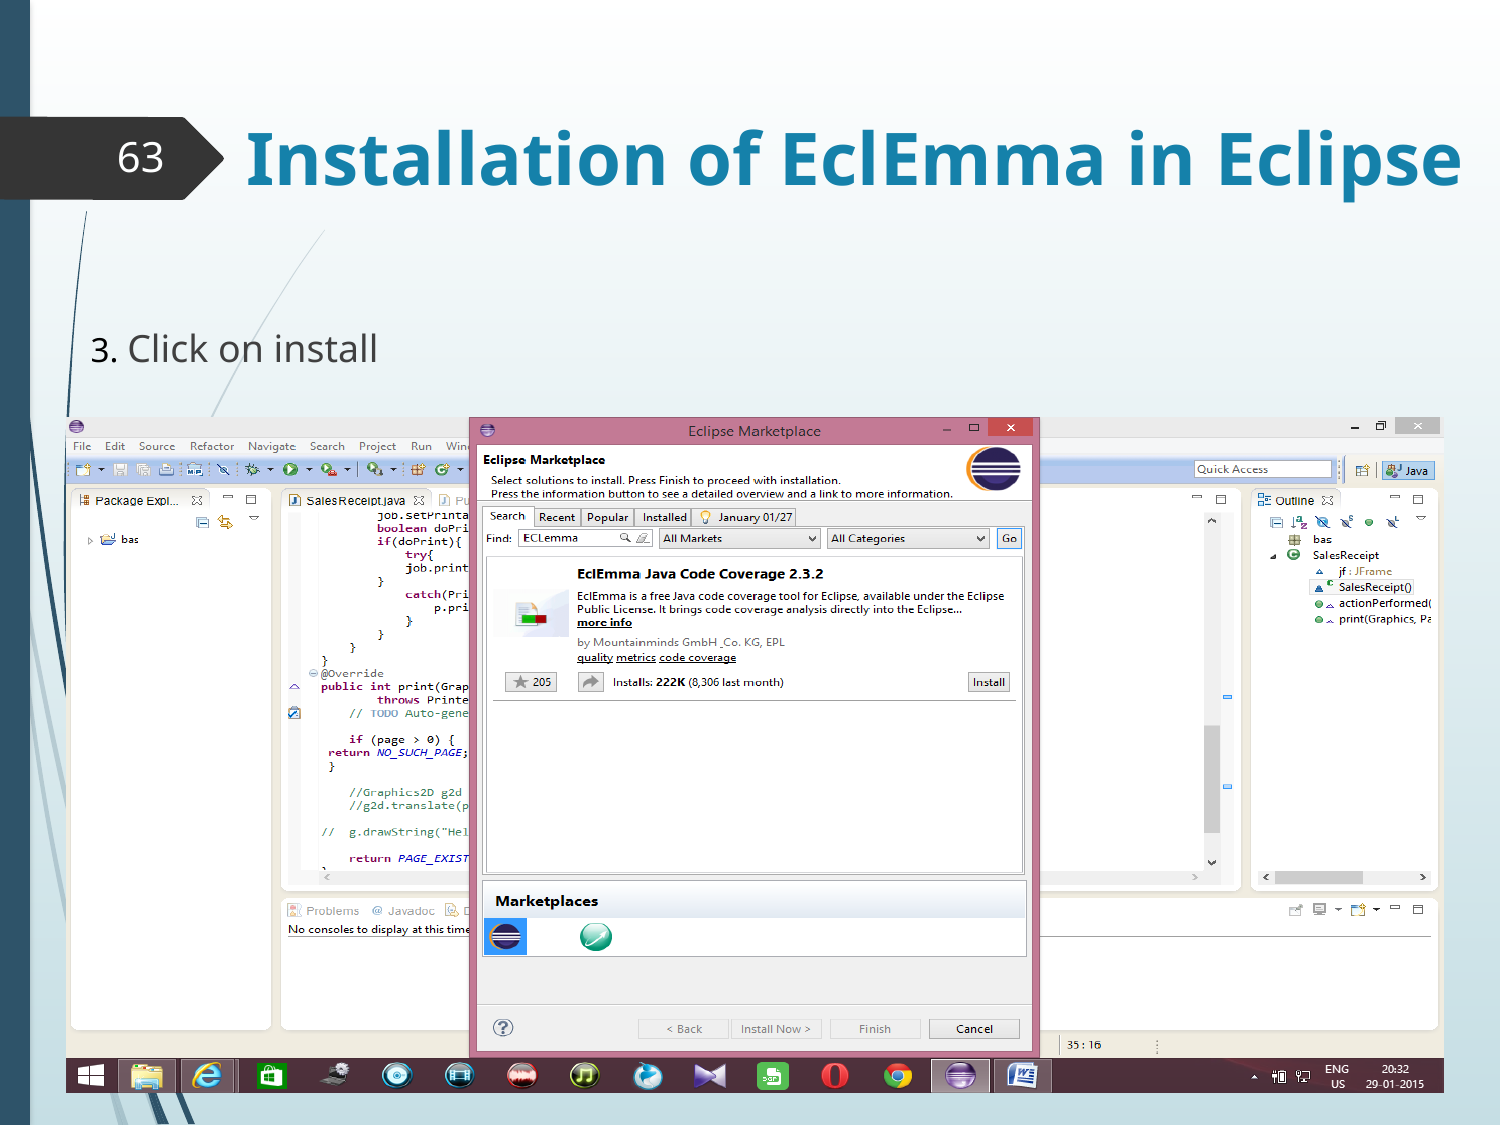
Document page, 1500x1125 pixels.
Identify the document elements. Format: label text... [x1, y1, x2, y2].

title Installation of EclEmma in Eclipse [230, 105, 1500, 214]
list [66, 416, 1445, 1093]
text_box 3. Click on install [66, 317, 1500, 895]
slide_number 63 [83, 129, 180, 190]
